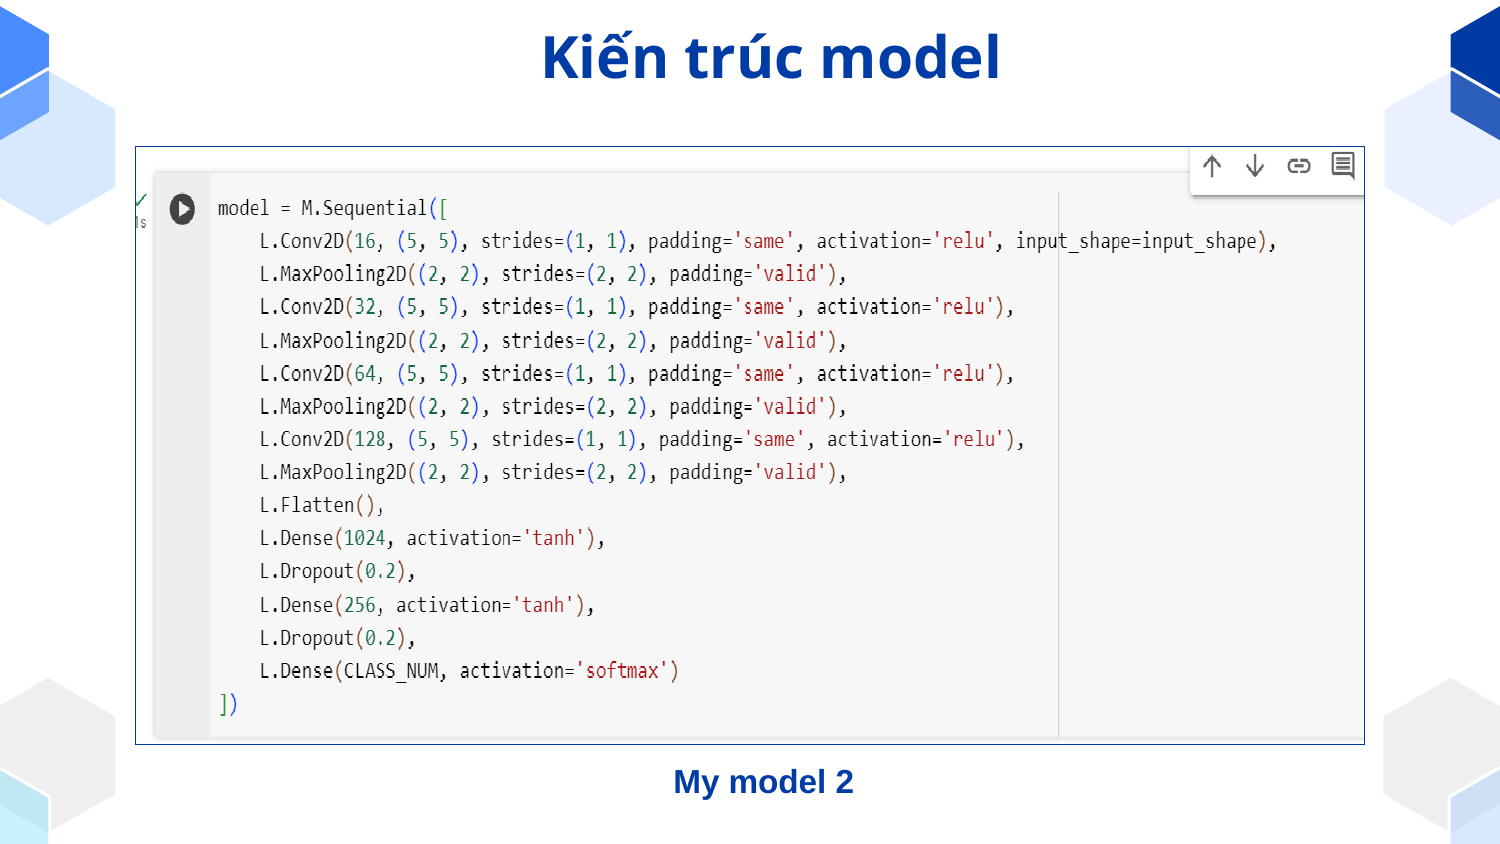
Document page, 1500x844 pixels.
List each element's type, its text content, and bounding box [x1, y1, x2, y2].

text_box Kiến trúc model [229, 0, 1313, 110]
picture [134, 146, 1365, 745]
text_box My model 2 [658, 753, 884, 808]
